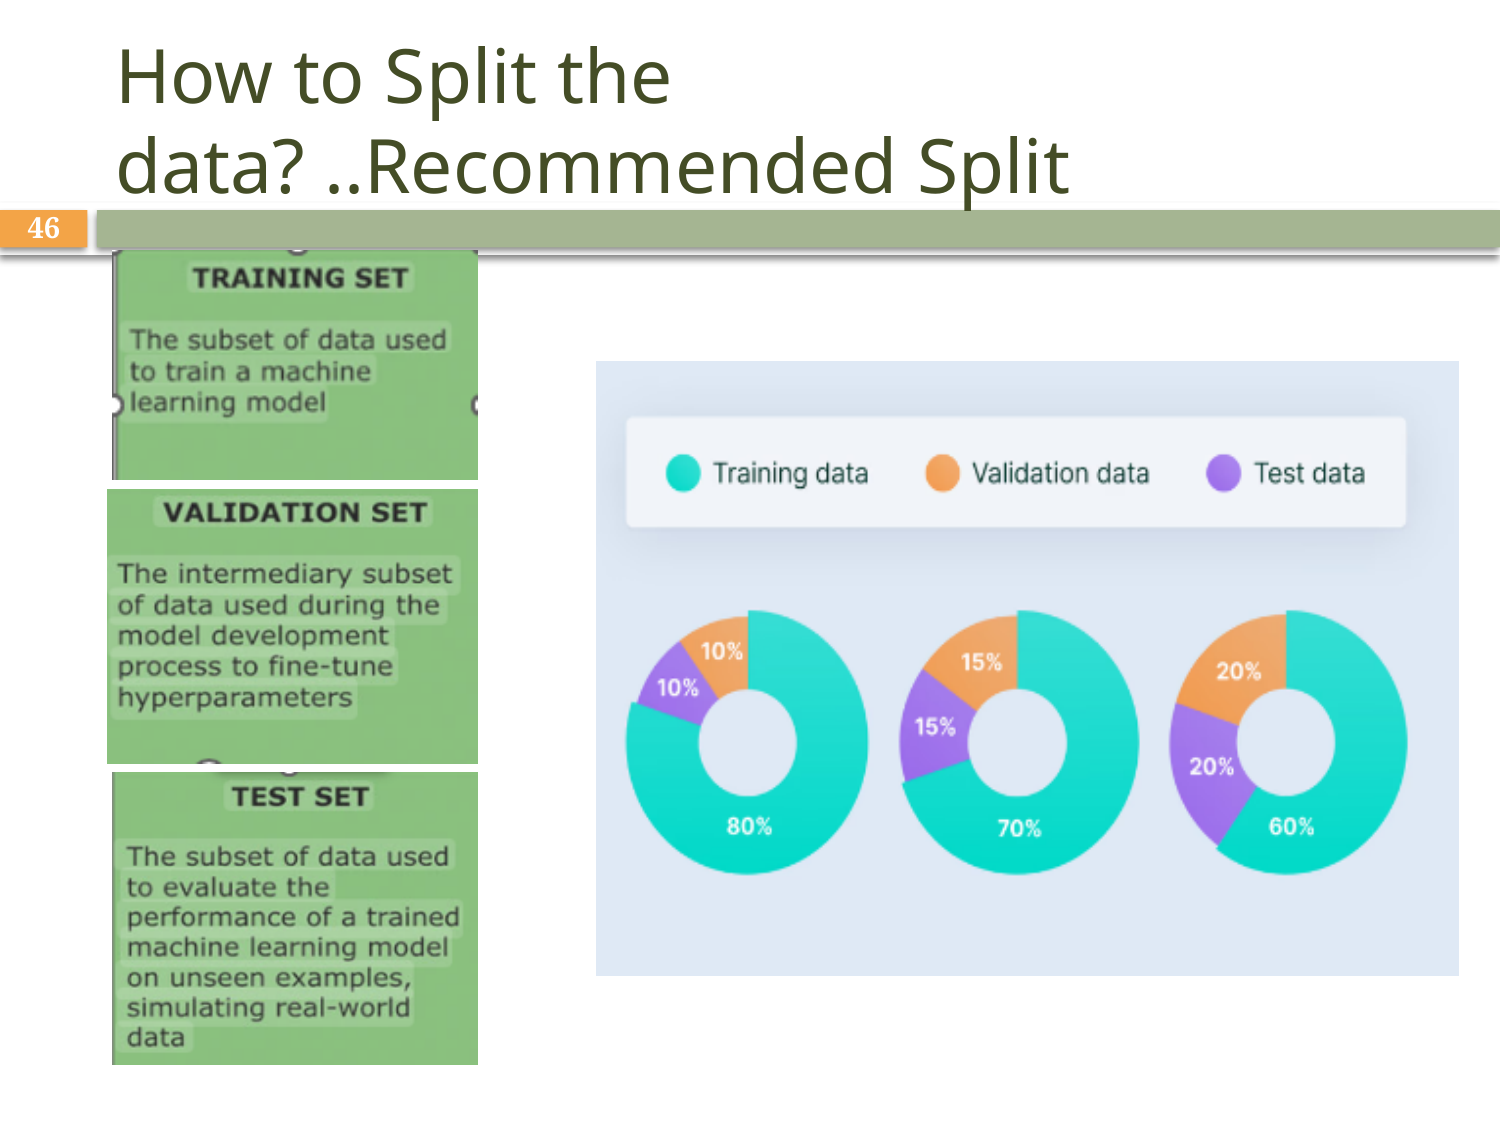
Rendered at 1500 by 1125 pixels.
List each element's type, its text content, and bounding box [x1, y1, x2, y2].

title How to Split the data? ..Recommended Split [100, 37, 1438, 200]
picture [596, 361, 1459, 977]
slide_number 46 [0, 208, 88, 249]
picture [112, 772, 478, 1065]
picture [107, 488, 478, 764]
picture [112, 249, 478, 481]
